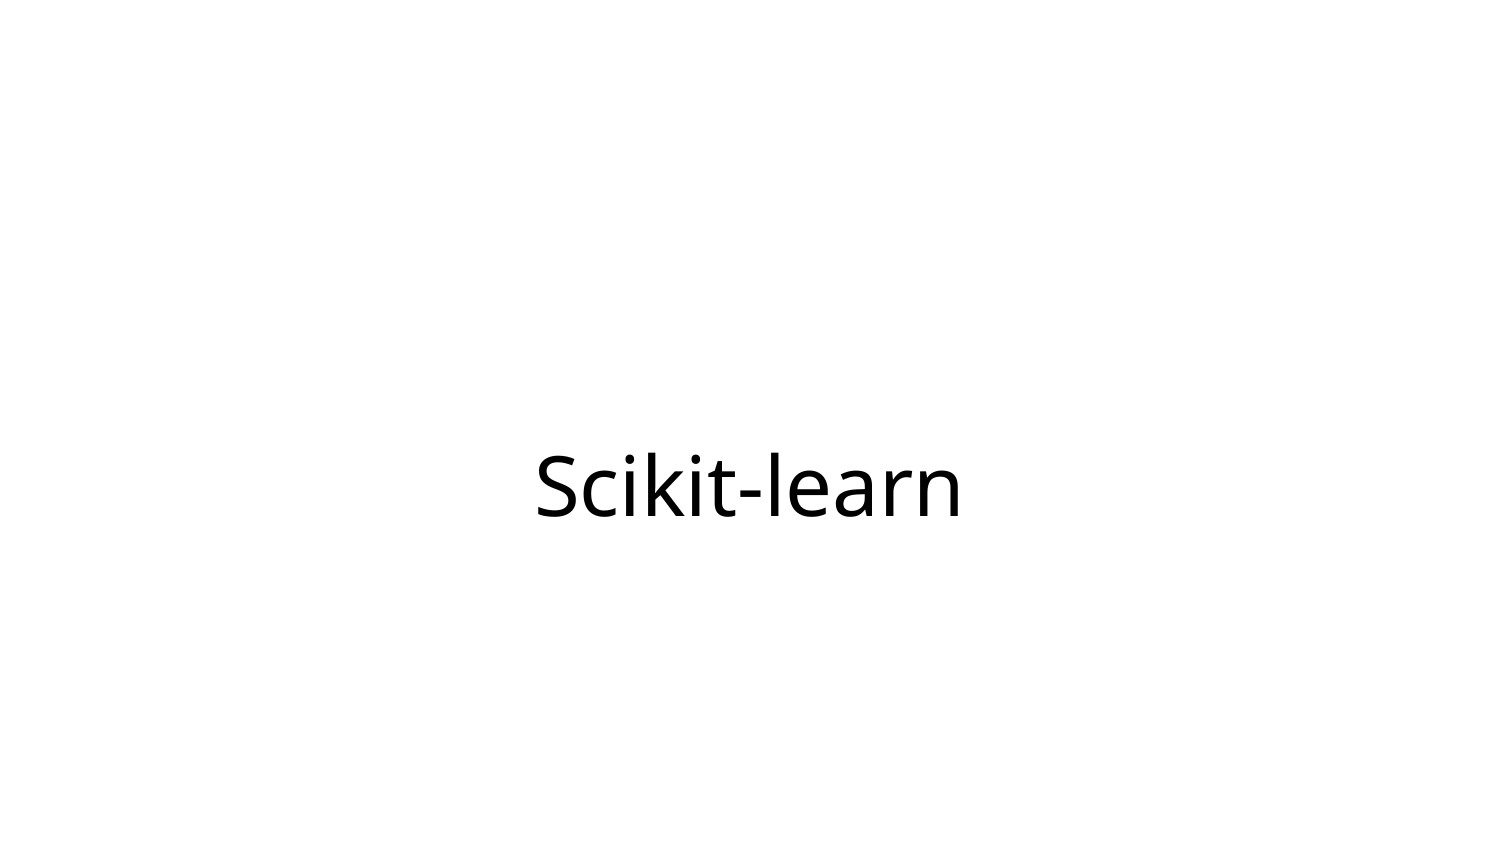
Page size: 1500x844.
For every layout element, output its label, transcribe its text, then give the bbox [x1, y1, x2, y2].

title Scikit-learn [51, 211, 1449, 548]
